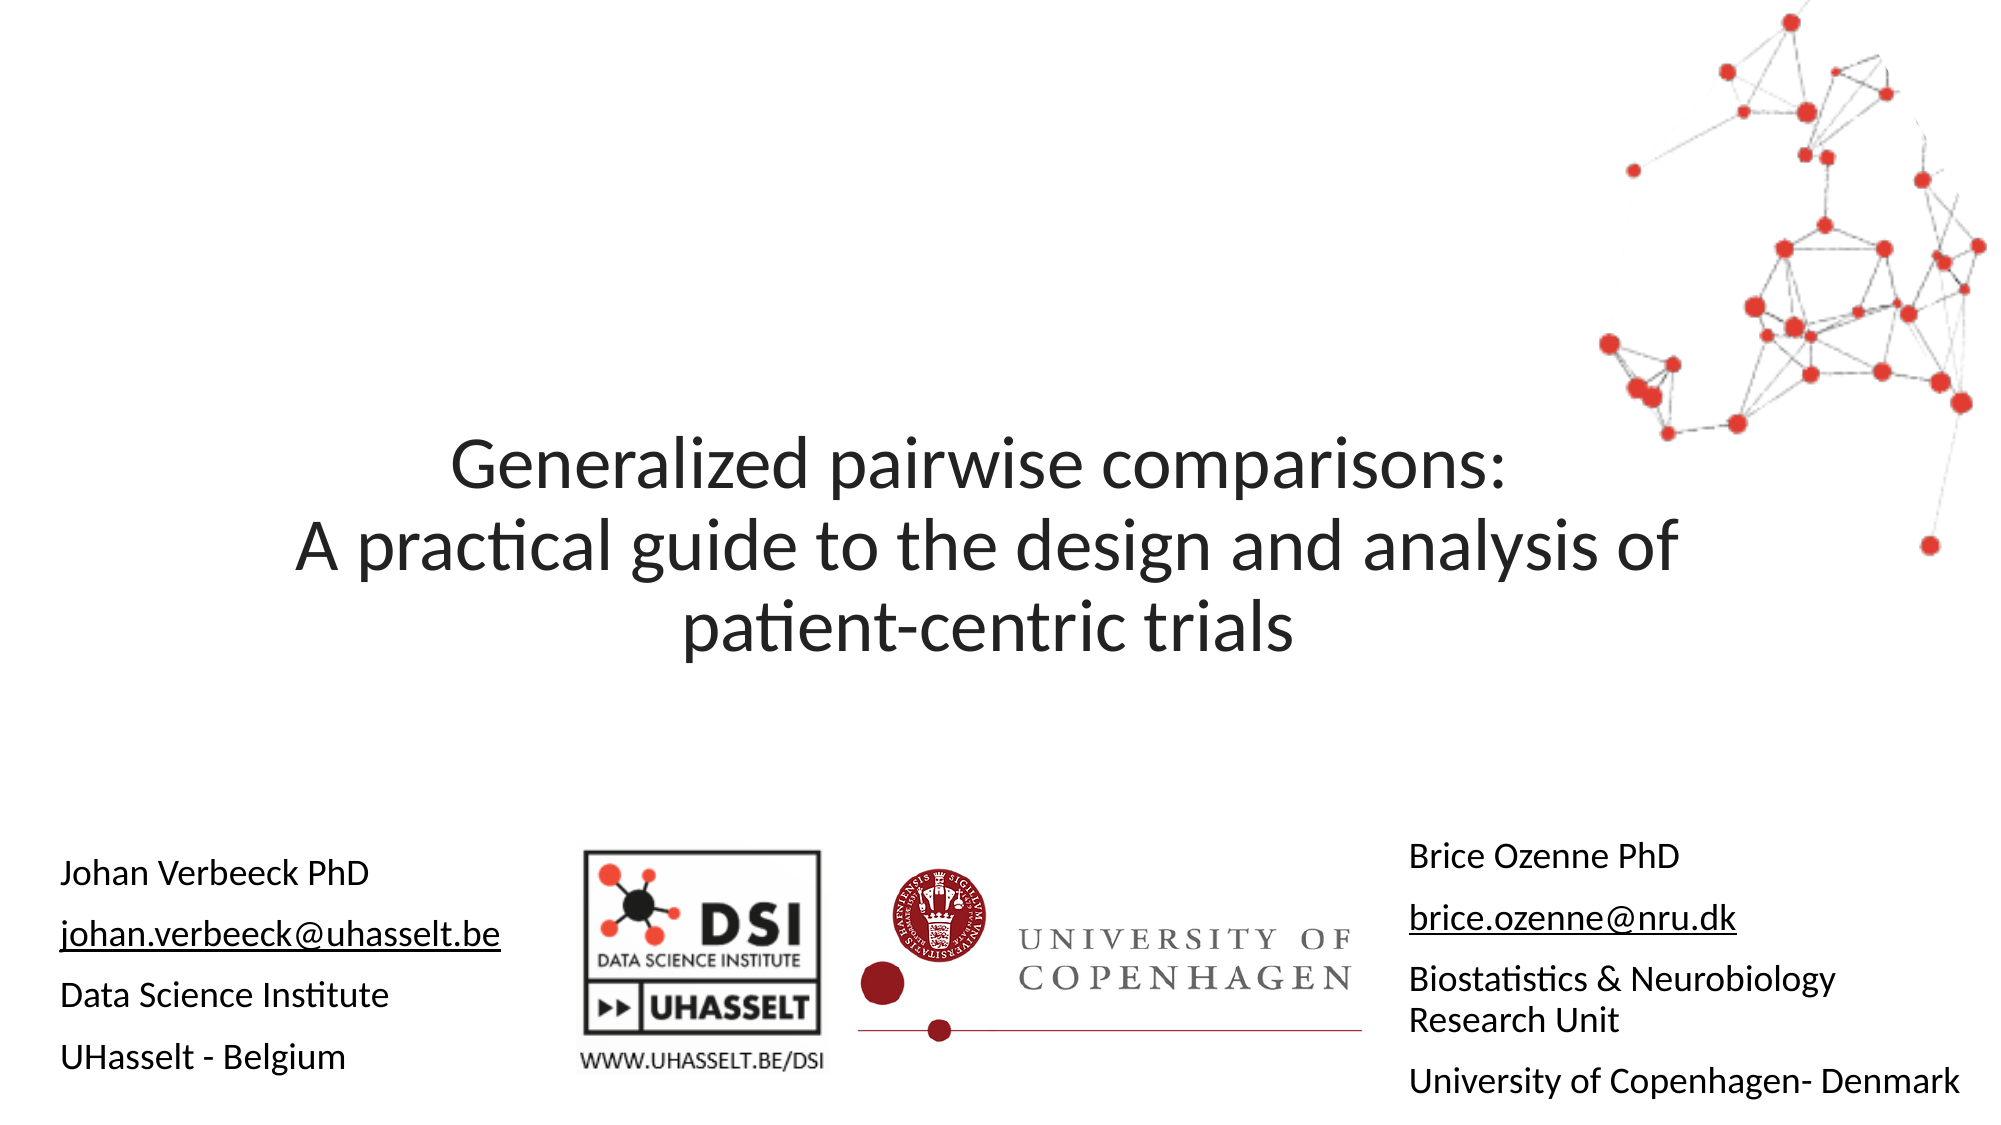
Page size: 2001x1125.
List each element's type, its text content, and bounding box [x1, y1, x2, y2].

title Generalized pairwise comparisons: A practical guide to the design and analysis of patient-centric trials [238, 349, 1739, 742]
text_box Brice Ozenne PhD brice.ozenne@nru.dk Biostatistics & Neurobiology Research Unit University of Copenhagen- Denmark [1393, 829, 1985, 1086]
picture [576, 840, 831, 1075]
text_box Johan Verbeeck PhD johan.verbeeck@uhasselt.be Data Science Institute UHasselt - Belgium [45, 845, 574, 1103]
picture [1372, 0, 2001, 724]
picture [846, 858, 1377, 1056]
